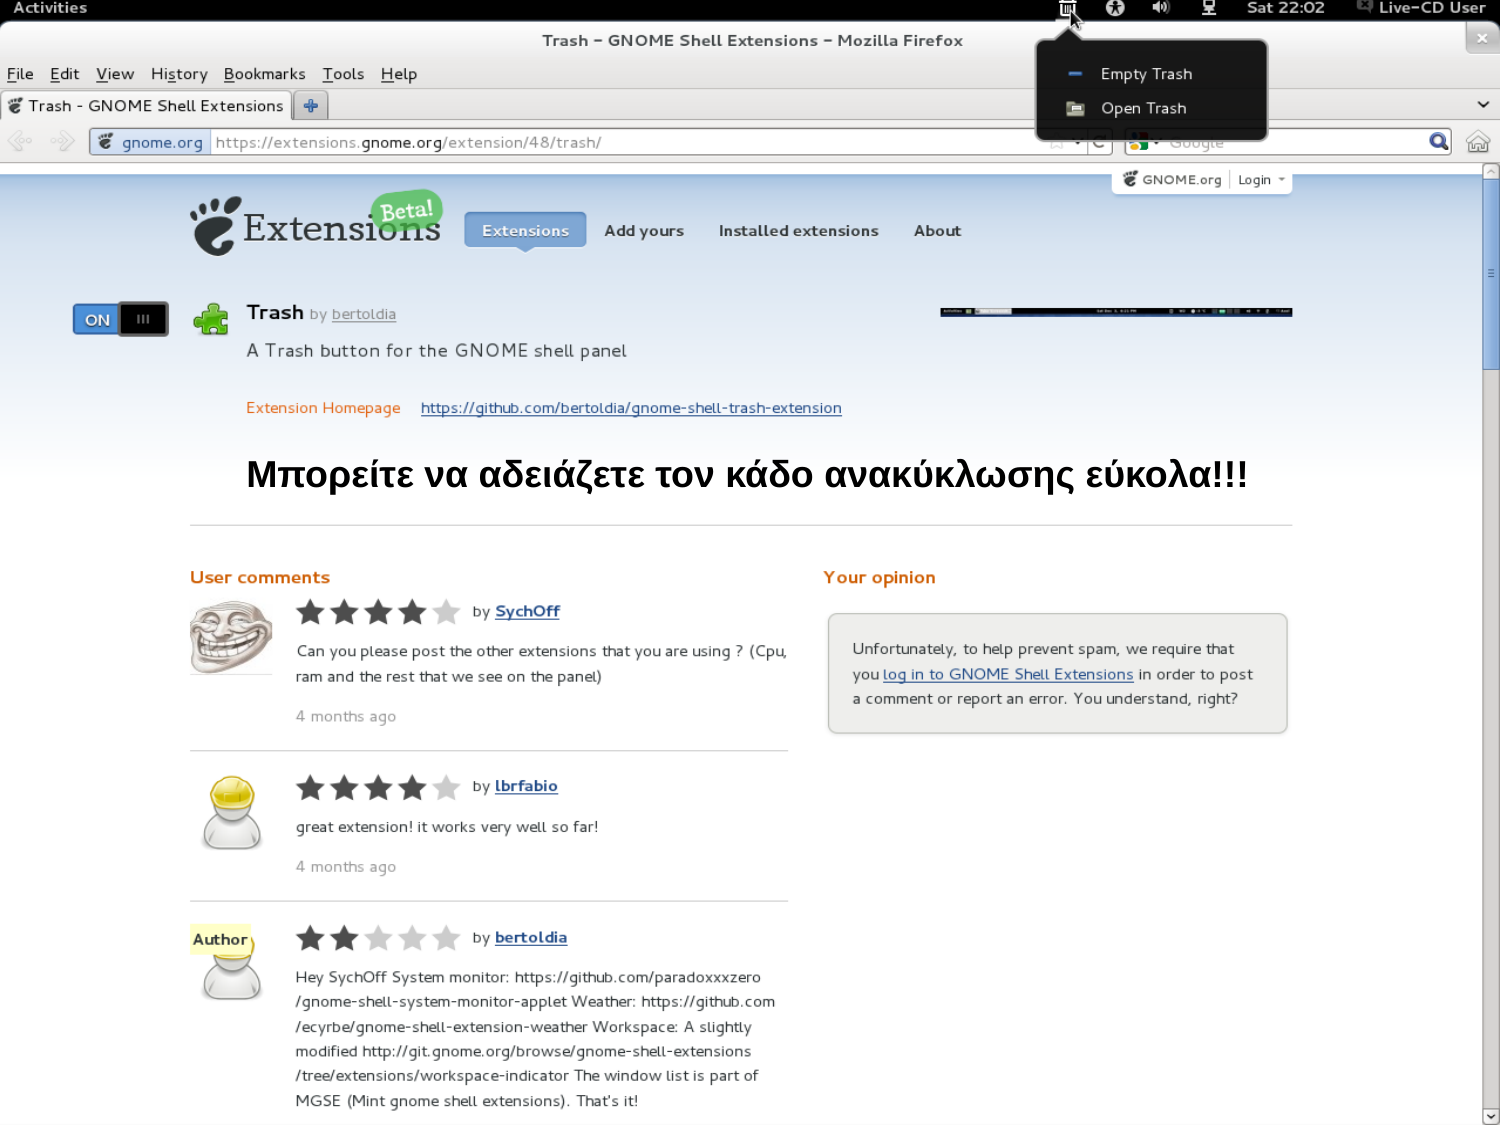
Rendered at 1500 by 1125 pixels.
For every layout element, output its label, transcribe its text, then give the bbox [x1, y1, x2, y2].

text_box [0, 0, 1500, 1125]
text_box Μπορείτε να αδειάζετε τον κάδο ανακύκλωσης εύκολα!!! [210, 435, 1286, 511]
